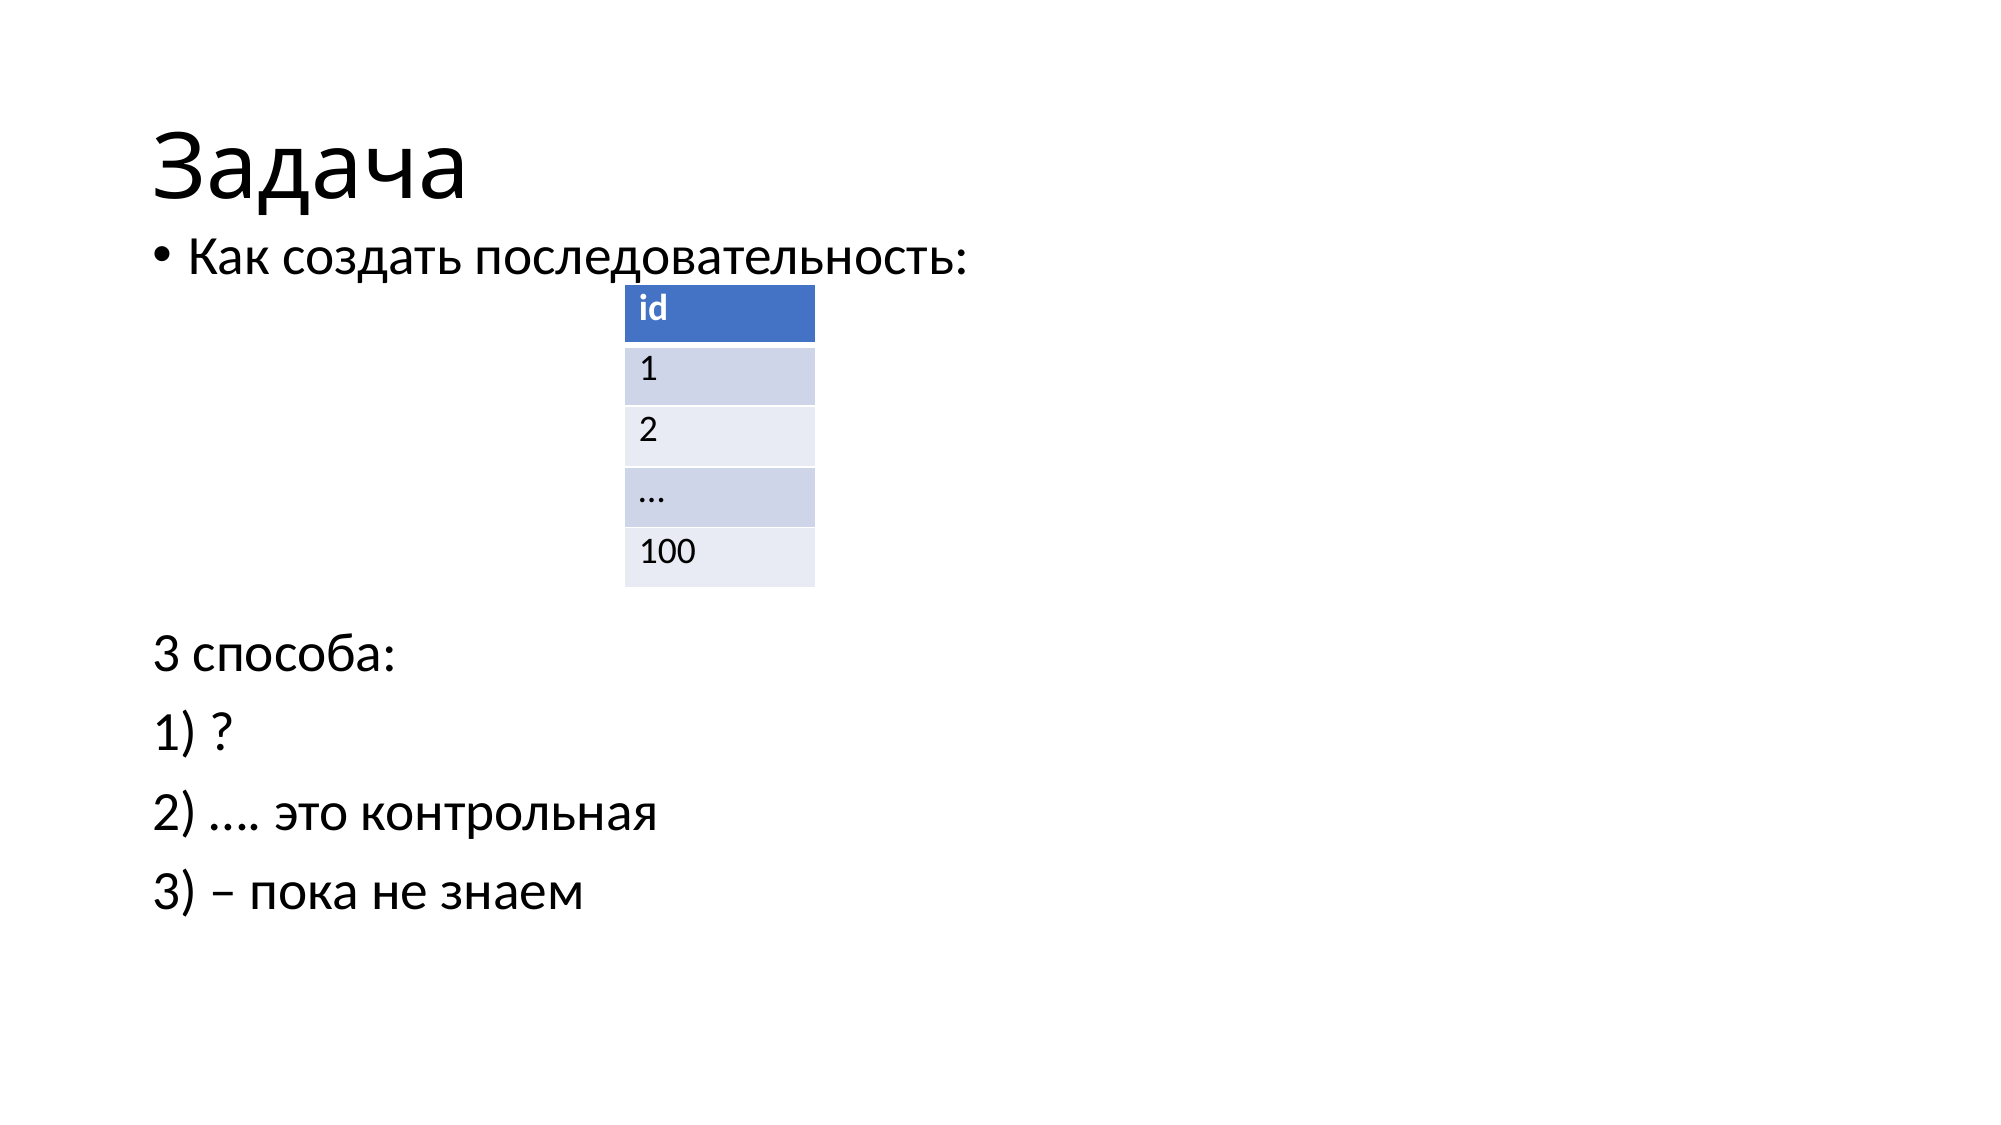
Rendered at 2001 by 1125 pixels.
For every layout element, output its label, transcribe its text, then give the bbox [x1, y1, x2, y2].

list Как создать последовательность: 3 способа: 1) ? 2) …. это контрольная 3) – пока не знаем [137, 218, 1863, 933]
title Задача [137, 59, 1863, 218]
table_cell 100 [625, 528, 815, 587]
table_cell 2 [625, 407, 815, 466]
table_cell 1 [625, 348, 815, 405]
table_header id [625, 285, 815, 342]
table_cell … [625, 468, 815, 527]
